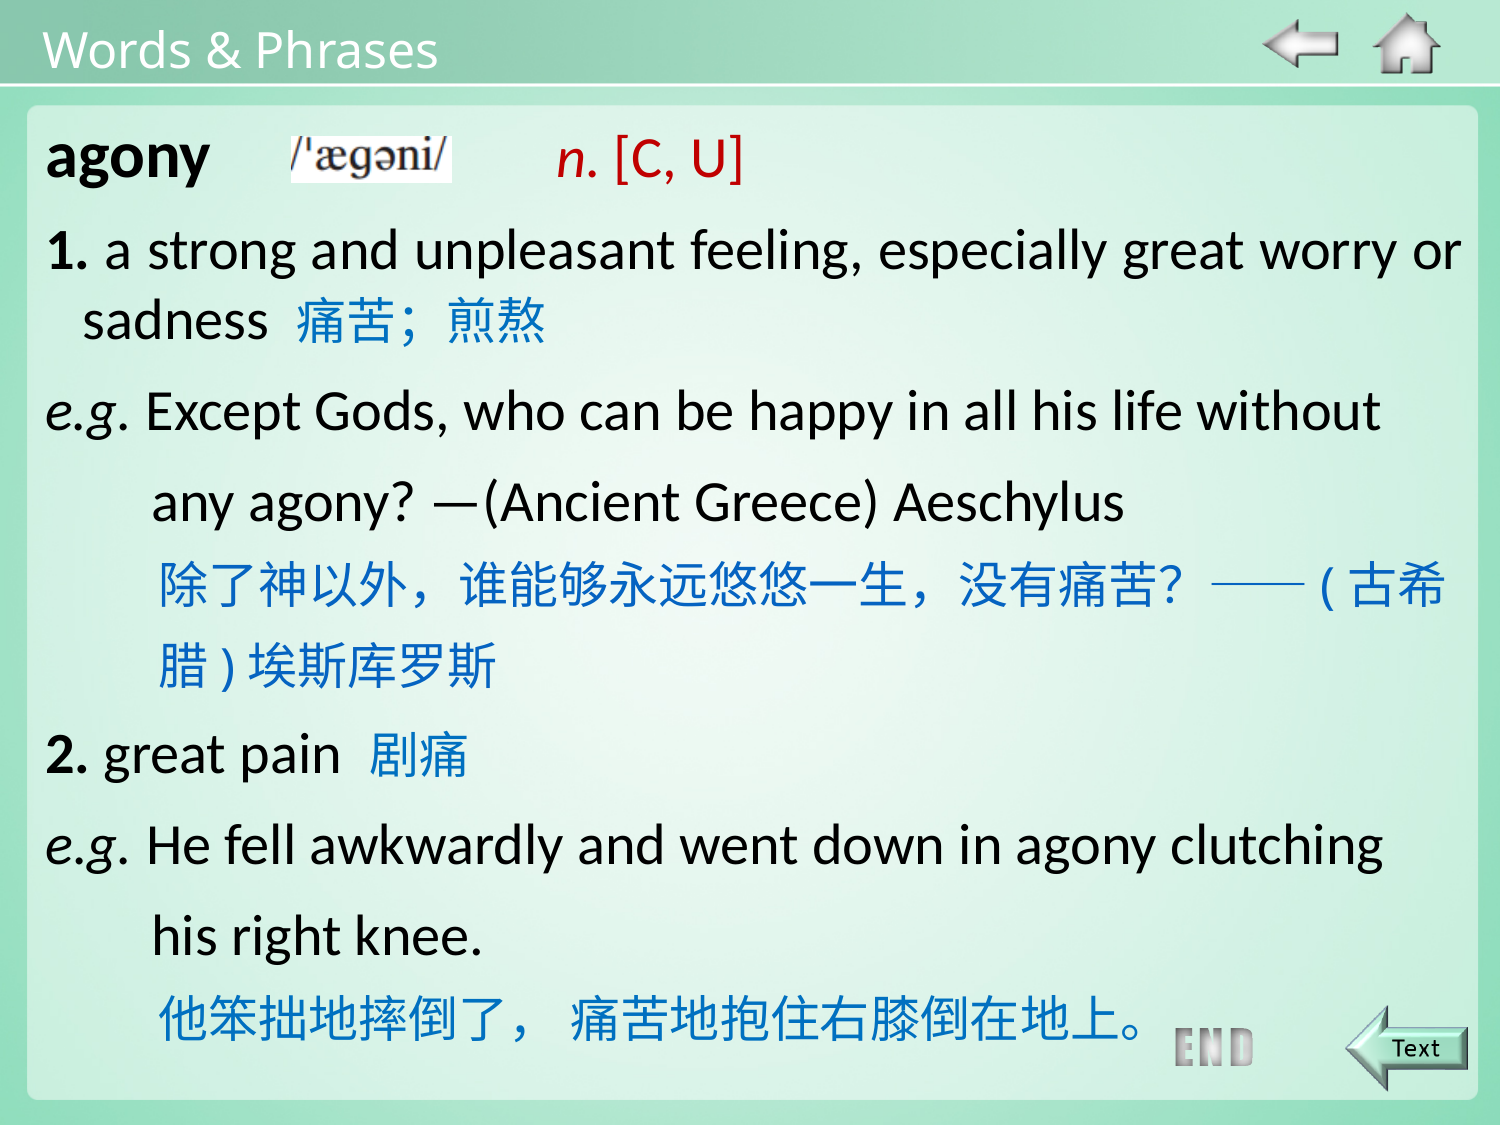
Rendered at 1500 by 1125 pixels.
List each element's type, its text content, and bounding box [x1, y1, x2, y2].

text_box Words & Phrases [27, 11, 582, 87]
list agony n. [C, U] 1. a strong and unpleasant feeling, especially great worry or sadness 痛苦；煎熬 e.g. Except Gods, who can be happy in all his life without any agony? —(Ancient Greece) Aeschylus 除了神以外，谁能够永远悠悠一生，没有痛苦？——(古希 腊)埃斯库罗斯 2. great pain 剧痛 e.g. He fell awkwardly and went down in agony clutching his right knee. 他笨拙地摔倒了， 痛苦地抱住右膝倒在地上。 [29, 102, 1480, 1099]
picture [0, 0, 1500, 1125]
